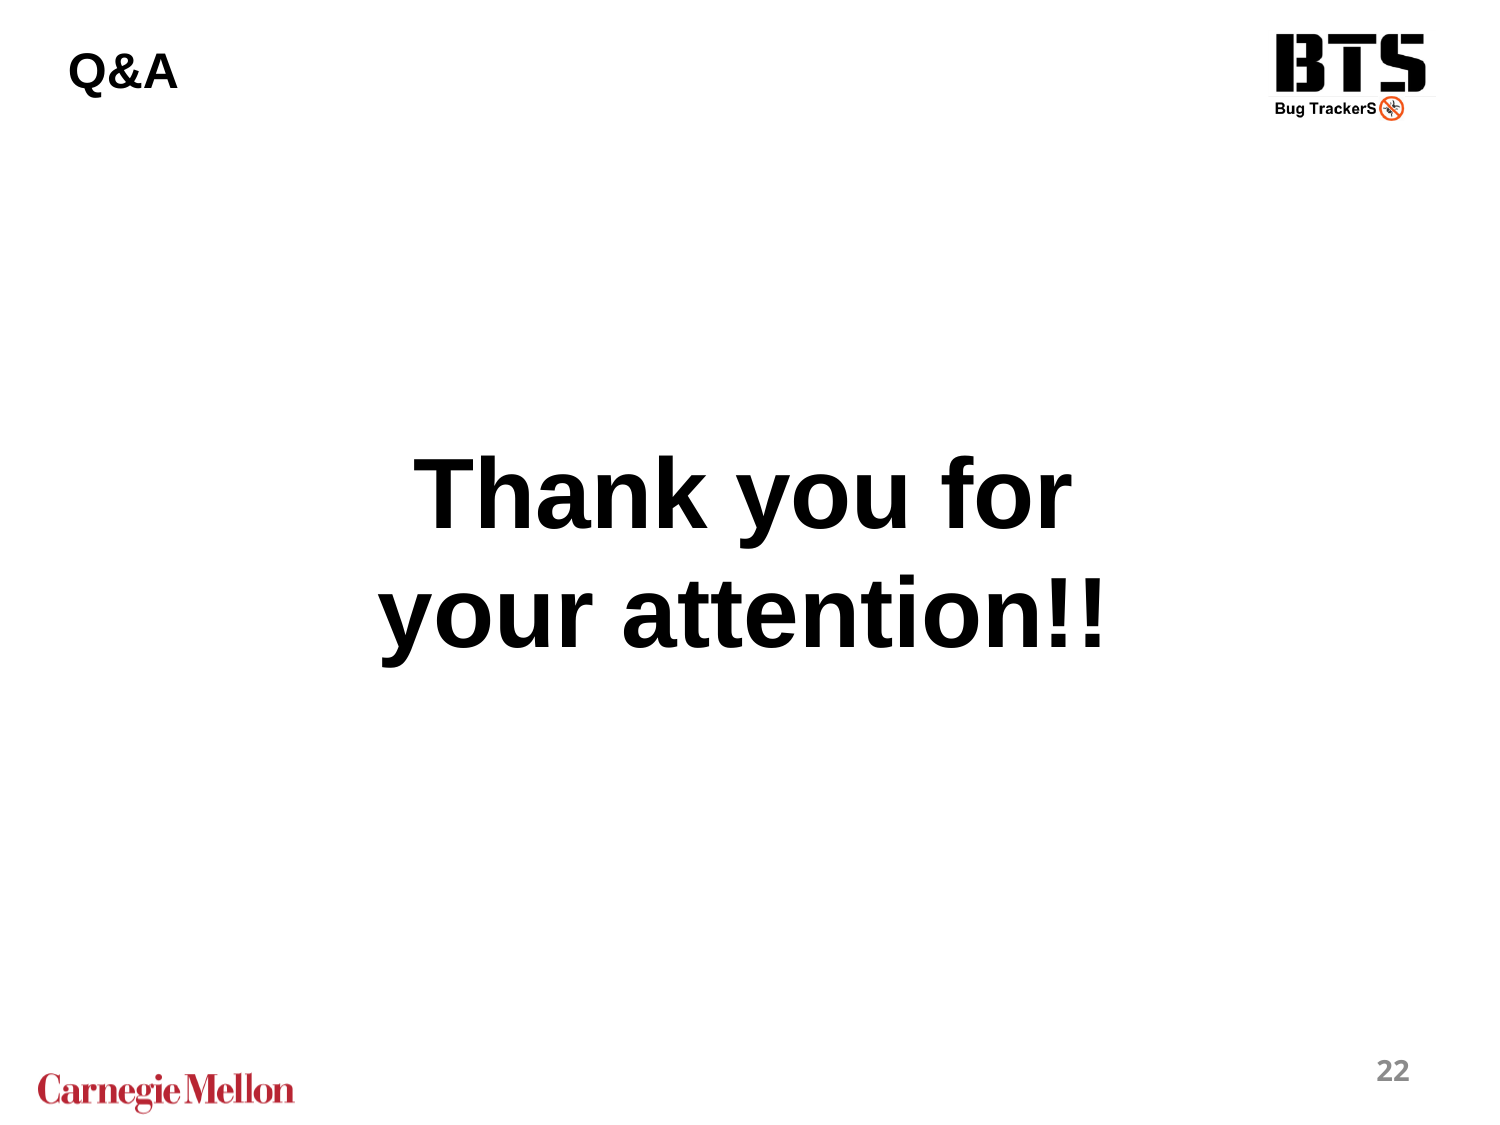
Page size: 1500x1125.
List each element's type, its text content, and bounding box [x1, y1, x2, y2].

picture [1263, 30, 1437, 127]
text_box Thank you for your attention!! [277, 420, 1211, 676]
picture [35, 1068, 296, 1116]
slide_number 22 [1074, 1042, 1425, 1103]
text_box Q&A [53, 30, 609, 106]
